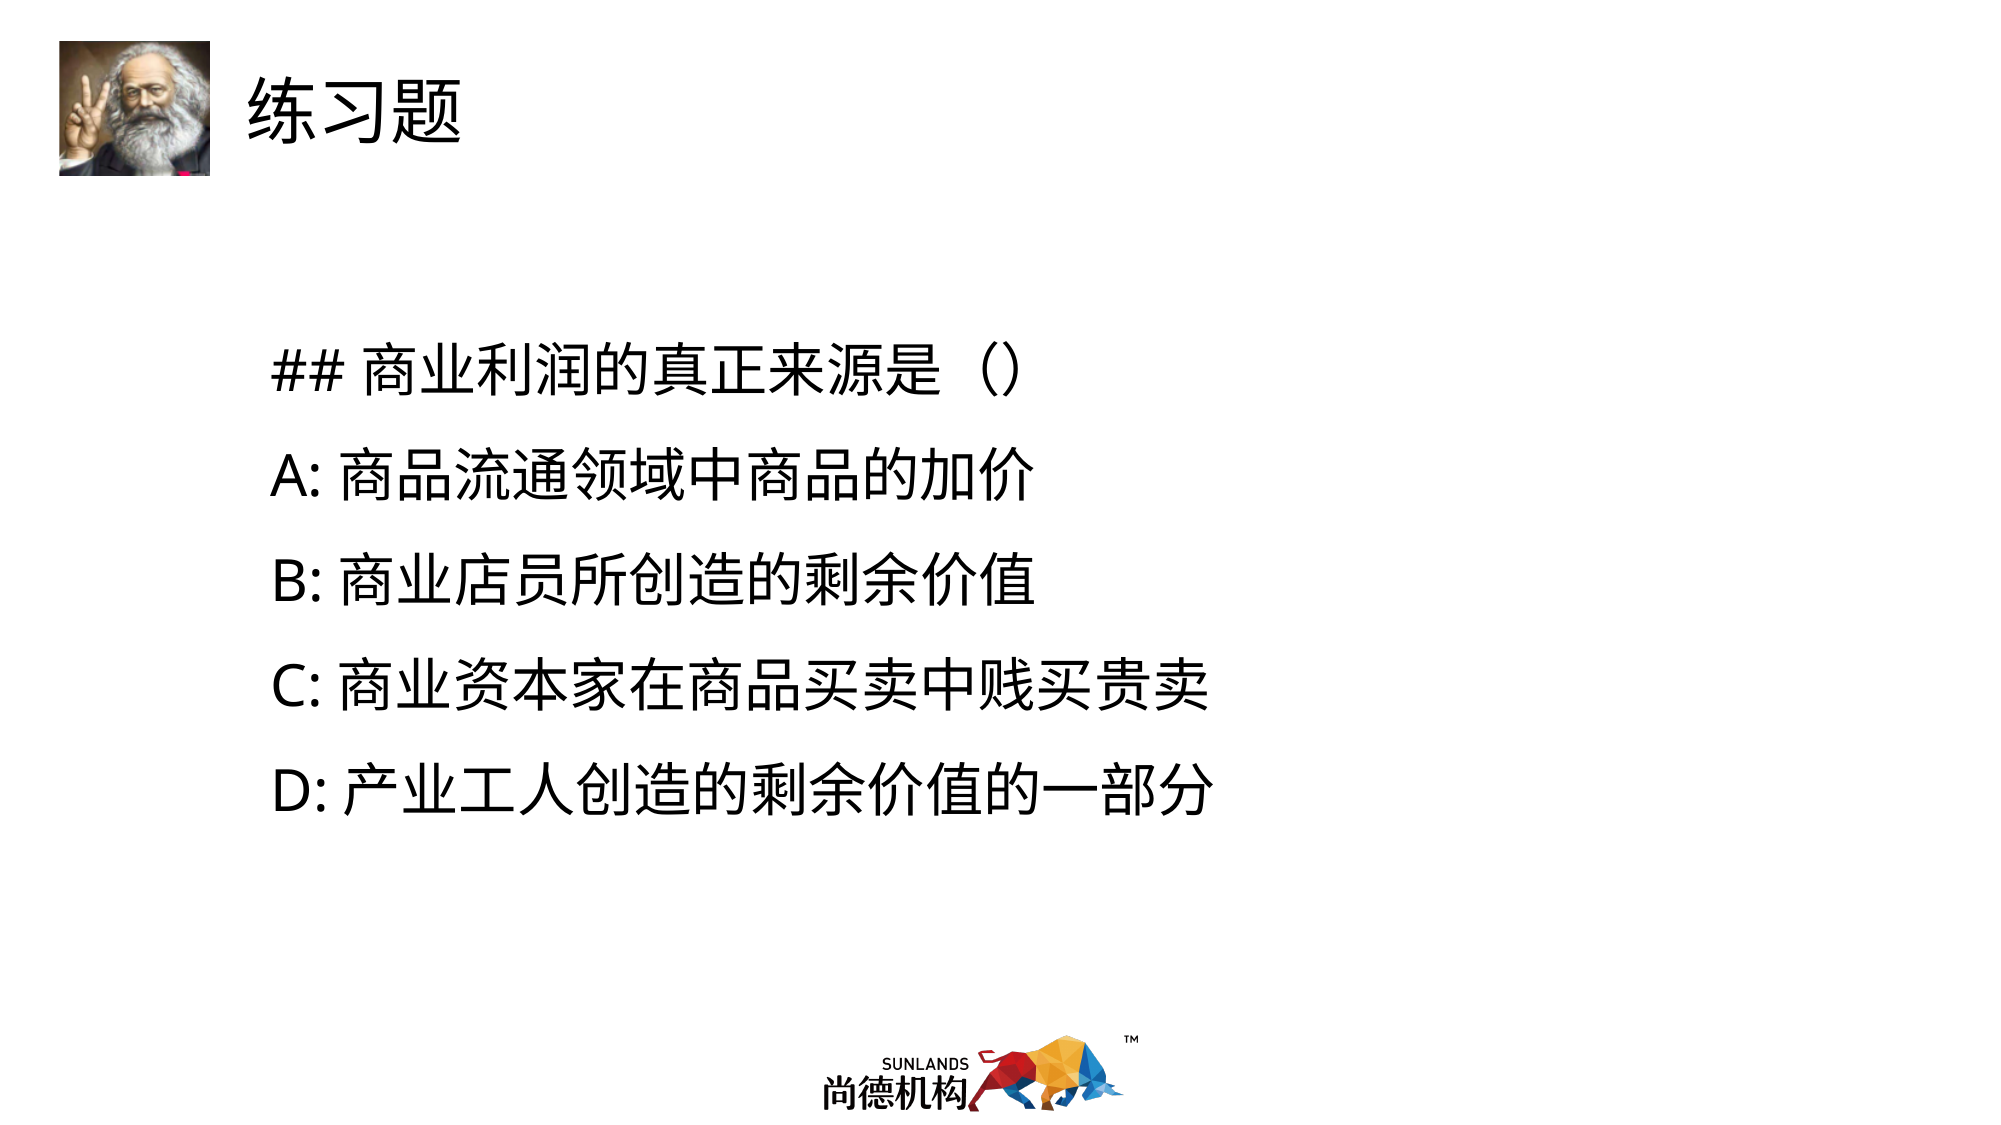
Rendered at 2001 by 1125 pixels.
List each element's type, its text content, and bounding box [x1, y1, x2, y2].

picture [642, 861, 1320, 1125]
picture [59, 41, 210, 176]
text_box ##商业利润的真正来源是（） A:商品流通领域中商品的加价 B:商业店员所创造的剩余价值 C:商业资本家在商品买卖中贱买贵卖 D:产业工人创造的剩余价值的一部分 [255, 290, 1544, 831]
